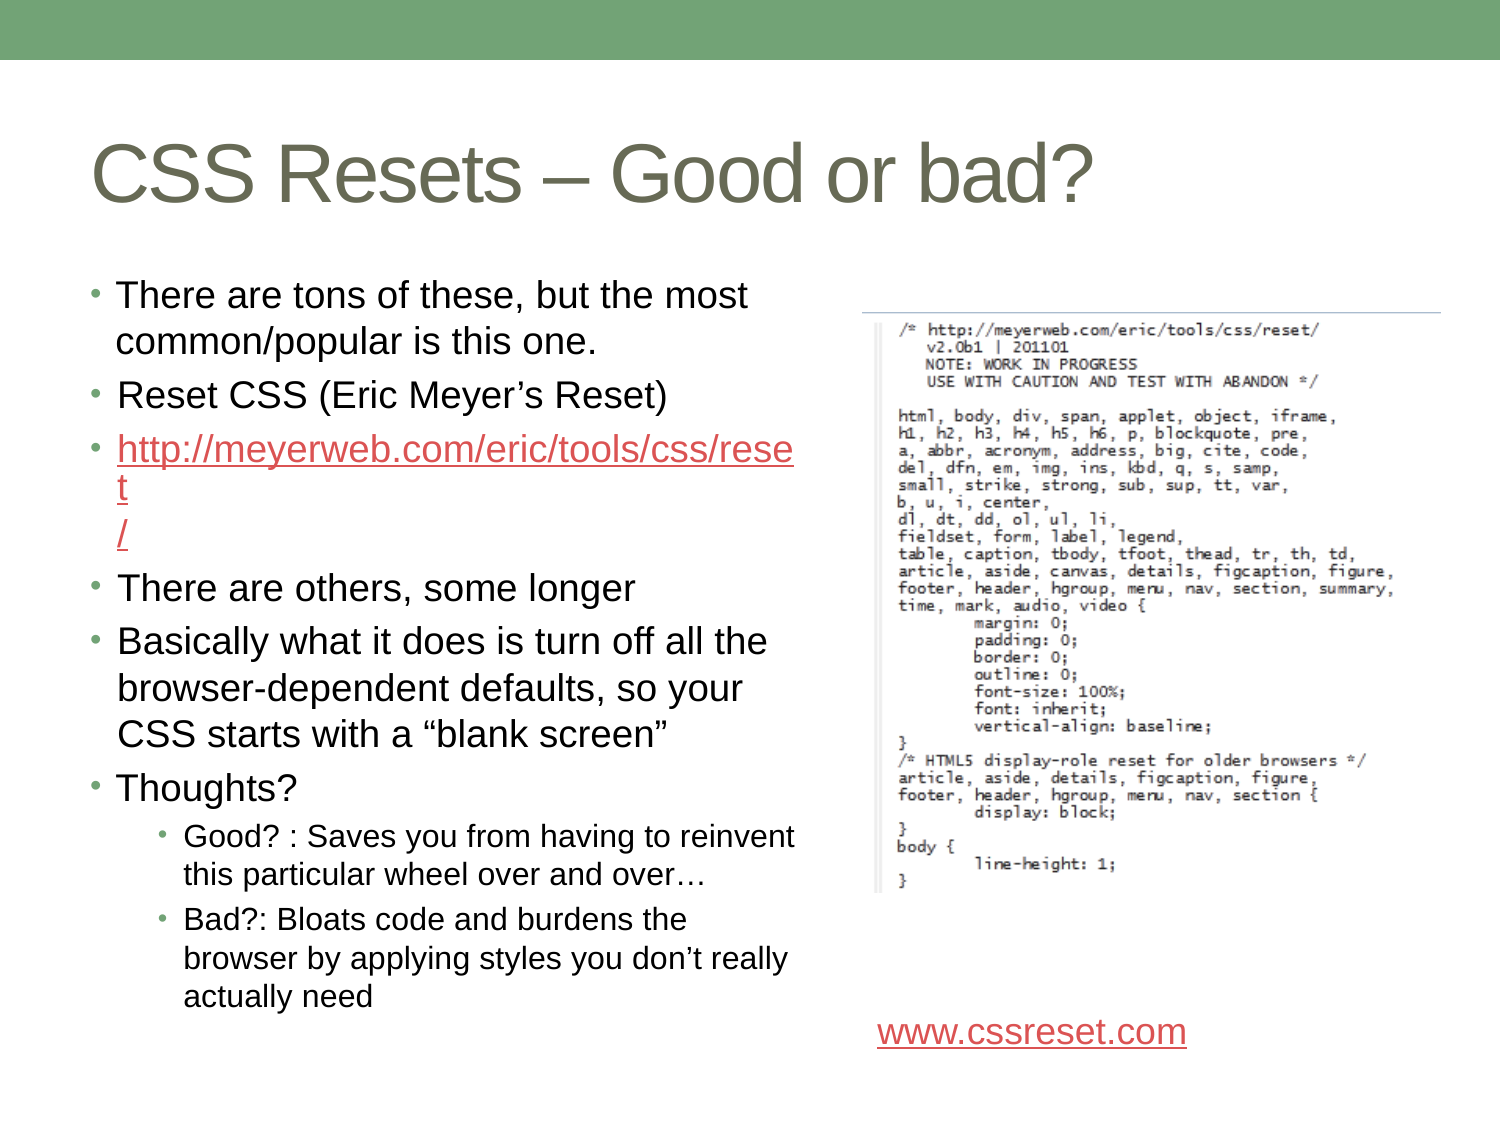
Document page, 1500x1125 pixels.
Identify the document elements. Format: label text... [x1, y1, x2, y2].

title CSS Resets – Good or bad? [75, 87, 1425, 250]
list There are tons of these, but the most common/popular is this one. Reset CSS (Eric Meyer’s Reset) http://meyerweb.com/eric/tools/css/reset/ There are others, some longer Basically what it does is turn off all the browser-dependent defaults, so your CSS starts with a “blank screen” Thoughts? Good? : Saves you from having to reinvent this particular wheel over and over… Bad?: Bloats code and burdens the browser by applying styles you don’t really actually need [75, 262, 813, 1025]
text_box www.cssreset.com [862, 999, 1325, 1105]
picture [862, 312, 1441, 893]
